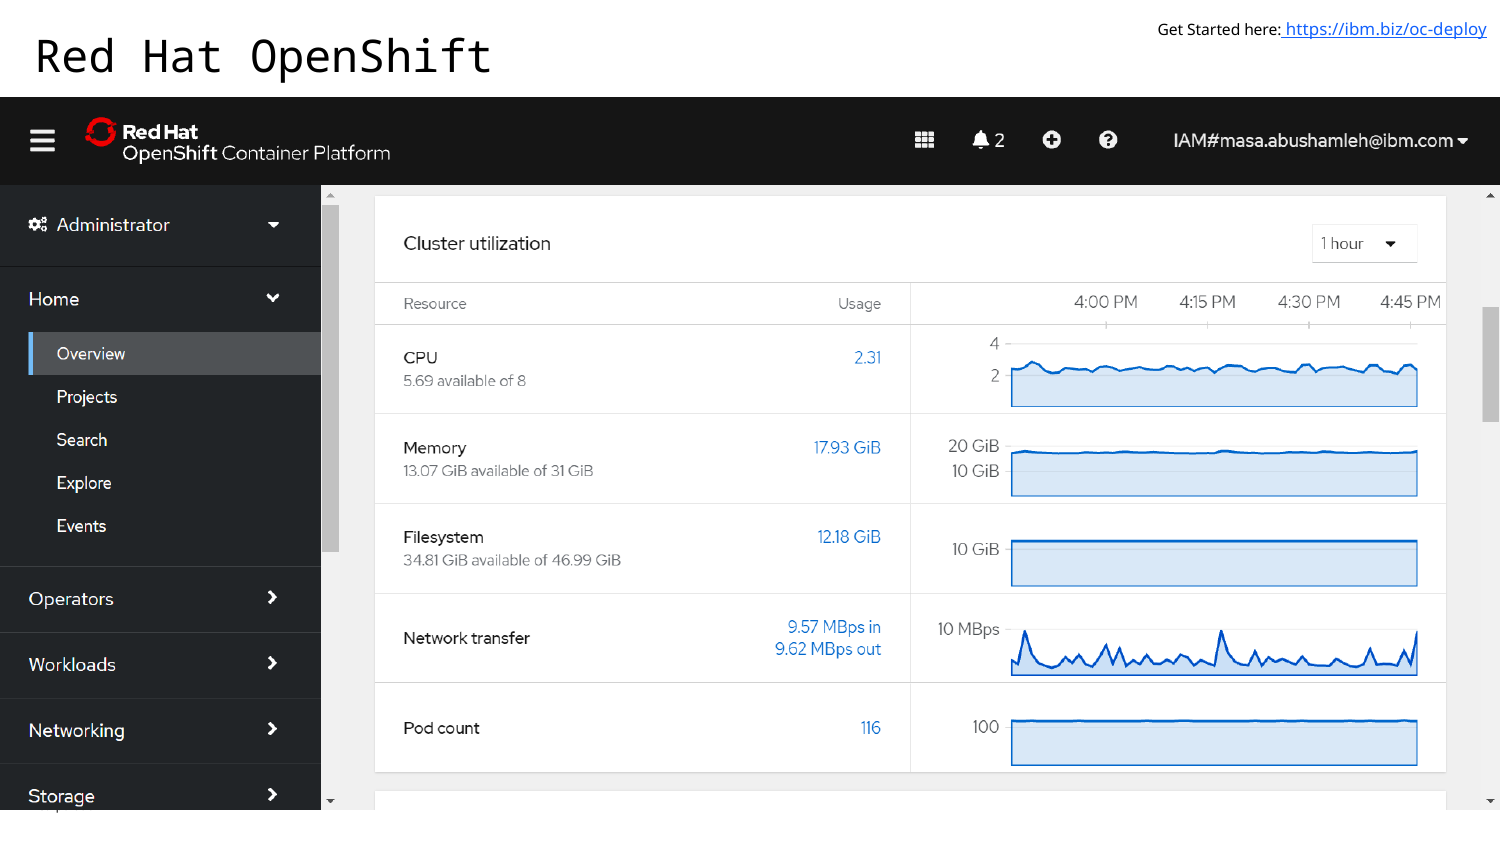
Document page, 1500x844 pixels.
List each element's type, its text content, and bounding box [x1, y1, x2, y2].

picture [0, 97, 1500, 844]
text_box Get Started here: https://ibm.biz/oc-deploy [1143, 11, 1500, 50]
title Red Hat OpenShift [0, 0, 1500, 96]
